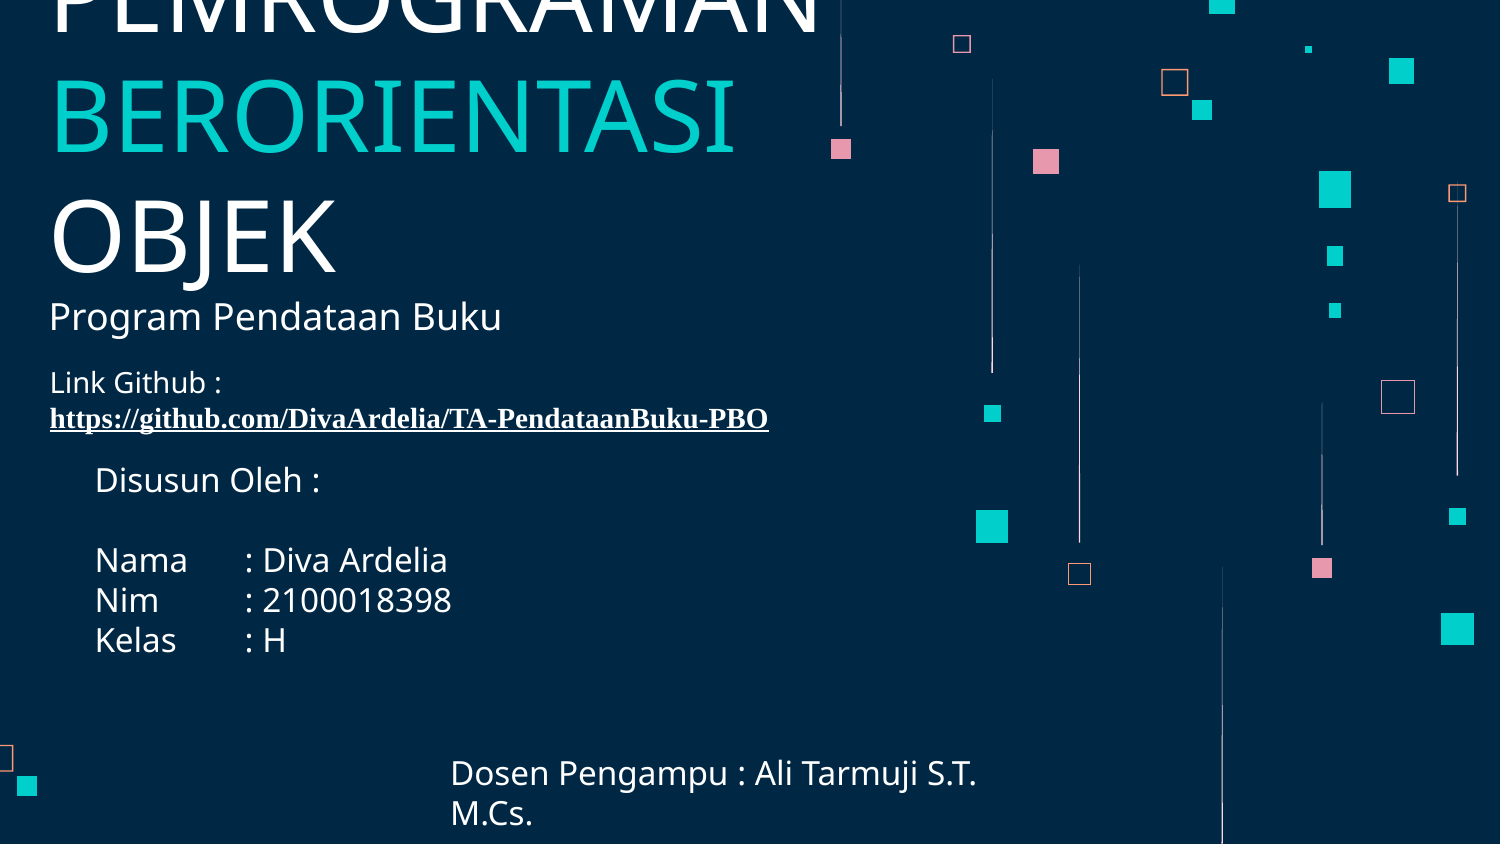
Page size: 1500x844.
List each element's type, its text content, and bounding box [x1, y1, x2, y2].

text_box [830, 0, 852, 160]
text_box Dosen Pengampu : Ali Tarmuji S.T. M.Cs. [435, 737, 1039, 822]
text_box Link Github : https://github.com/DivaArdelia/TA-PendataanBuku-PBO [34, 349, 959, 424]
text_box Disusun Oleh : Nama : Diva Ardelia Nim : 2100018398 Kelas : H [79, 444, 621, 646]
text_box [1318, 170, 1352, 319]
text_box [1440, 181, 1474, 646]
title PEMROGRAMAN BERORIENTASI OBJEK Program Pendataan Buku [33, 64, 1022, 353]
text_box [1068, 264, 1091, 586]
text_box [1311, 401, 1333, 579]
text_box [975, 78, 1009, 543]
